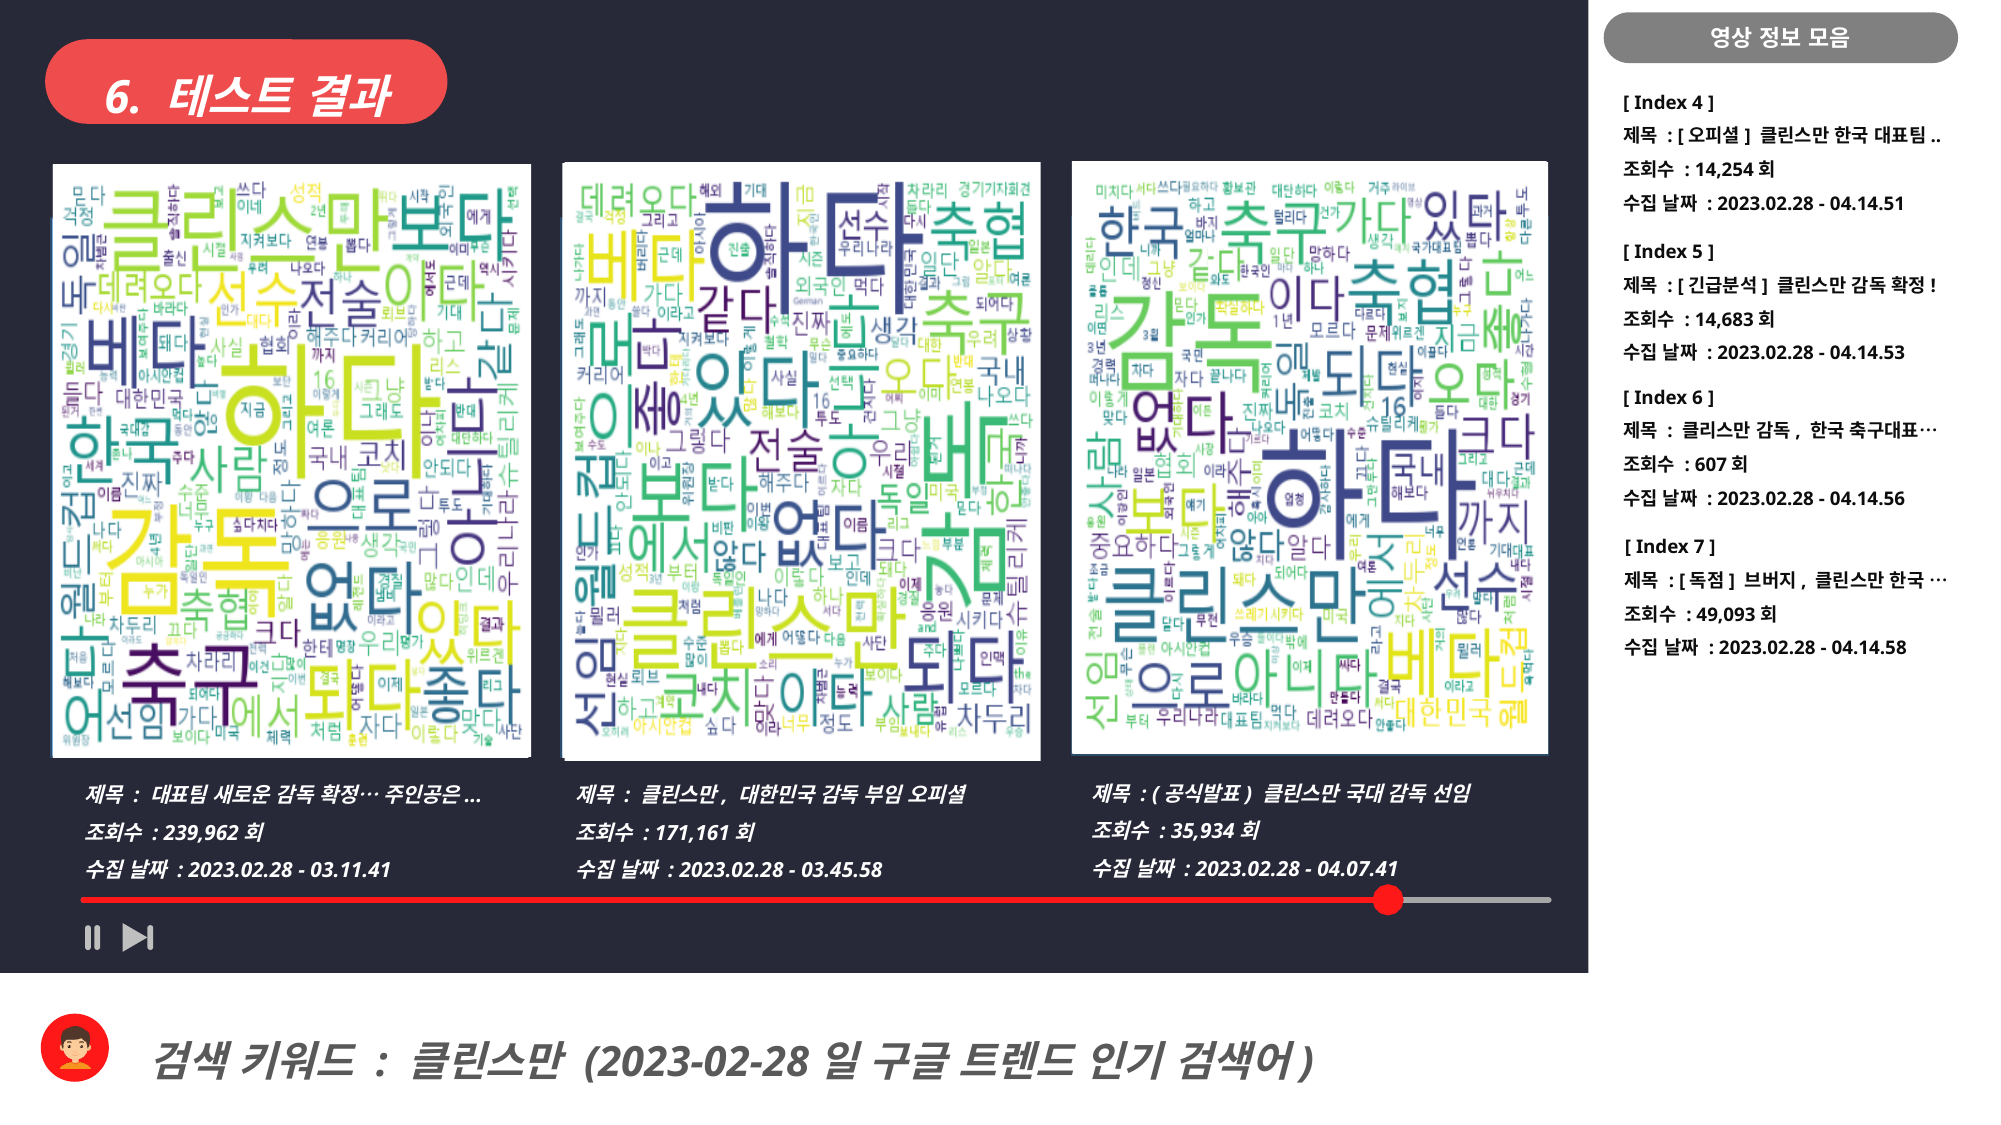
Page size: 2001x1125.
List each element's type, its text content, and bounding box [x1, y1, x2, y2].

text_box 제목 : (공식발표) 클린스만 국대 감독 선임 조회수 : 35,934회 수집 날짜 : 2023.02.28 - 04.07.41 [1077, 760, 1525, 888]
text_box 제목 : 클린스만, 대한민국 감독 부임 오피셜 조회수 : 171,161회 수집 날짜 : 2023.02.28 - 03.45.58 [560, 762, 1009, 890]
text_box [40, 1013, 109, 1082]
text_box [ Index 7 ] 제목 : [독점] 브버지, 클린스만 한국 … 조회수 : 49,093회 수집 날짜 : 2023.02.28 - 04.14.58 [1610, 516, 1969, 666]
text_box 영상 정보 모음 [1603, 12, 1959, 64]
picture [1071, 161, 1549, 754]
text_box [ Index 6 ] 제목 : 클리스만 감독, 한국 축구대표… 조회수 : 607회 수집 날짜 : 2023.02.28 - 04.14.56 [1608, 366, 1968, 517]
text_box 6. 테스트 결과 [45, 39, 448, 124]
picture [562, 162, 1041, 761]
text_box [85, 922, 154, 952]
text_box [ Index 5 ] 제목 : [긴급분석] 클린스만 감독 확정! 조회수 : 14,683회 수집 날짜 : 2023.02.28 - 04.14.53 [1608, 221, 1968, 366]
text_box 제목 : 대표팀 새로운 감독 확정… 주인공은... 조회수 : 239,962회 수집 날짜 : 2023.02.28 - 03.11.41 [69, 762, 518, 890]
text_box [0, 0, 2000, 1125]
text_box [ Index 4 ] 제목 : [오피셜] 클린스만 한국 대표팀.. 조회수 : 14,254회 수집 날짜 : 2023.02.28 - 04.14.51 [1608, 71, 1968, 221]
text_box 검색 키워드 : 클린스만 (2023-02-28일 구글 트렌드 인기 검색어) [135, 1002, 1579, 1093]
picture [52, 164, 532, 758]
